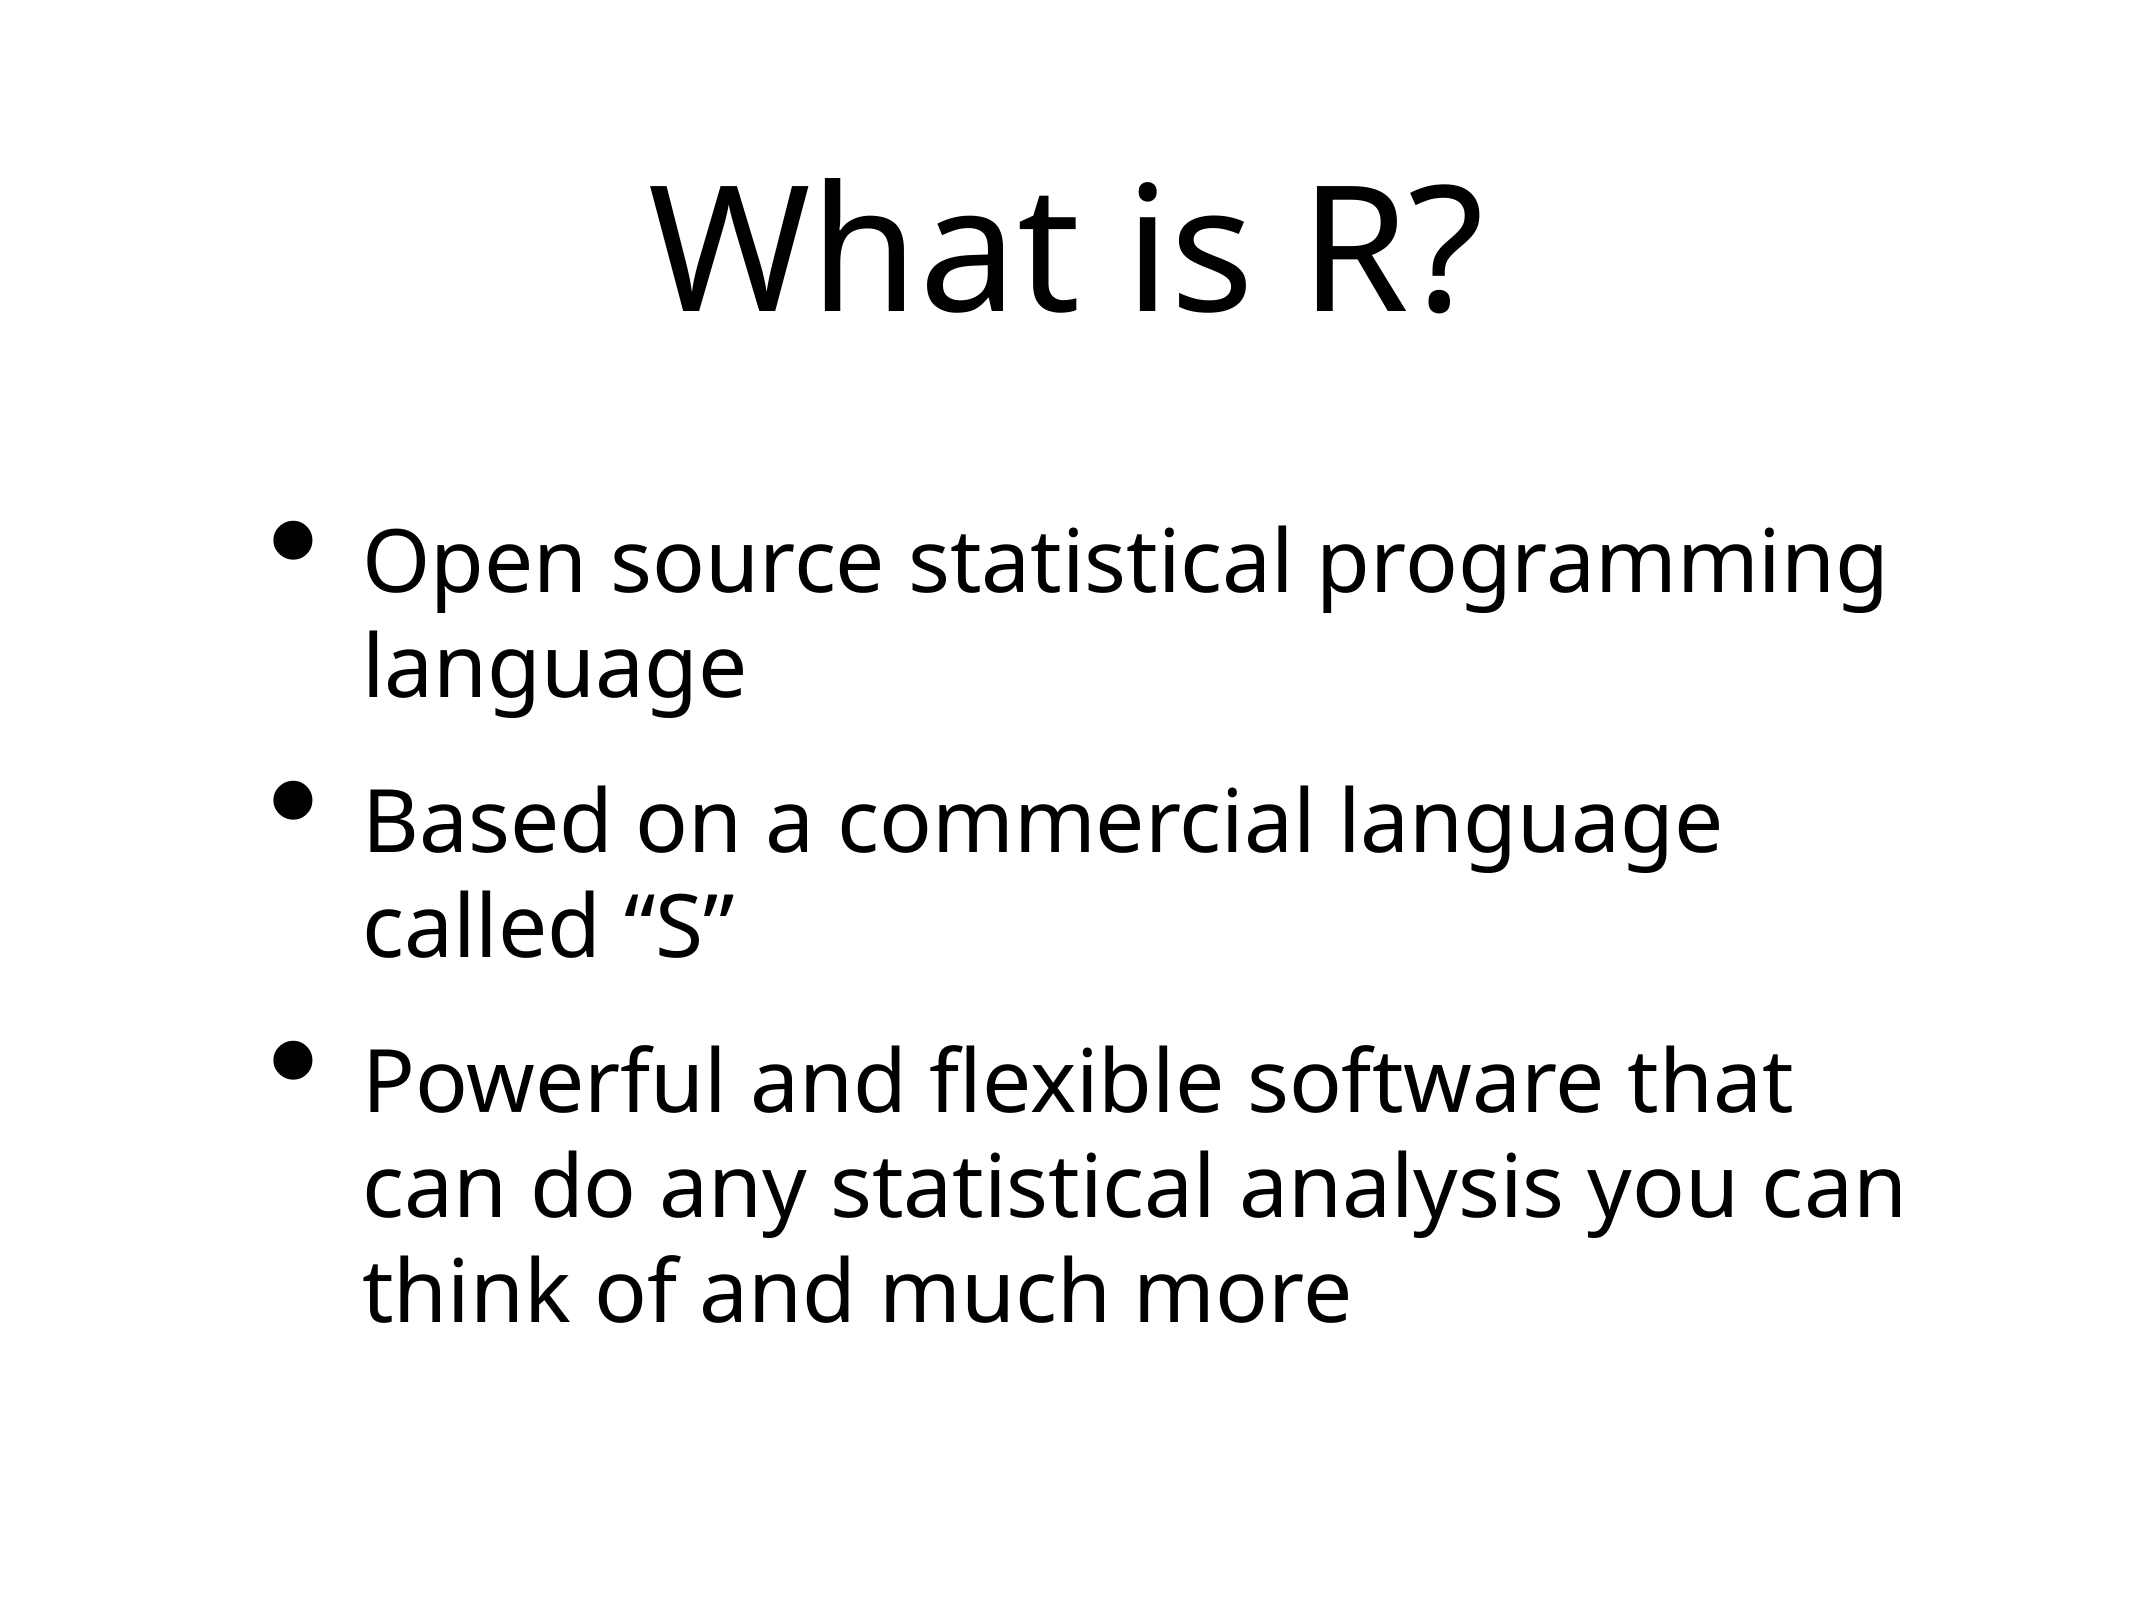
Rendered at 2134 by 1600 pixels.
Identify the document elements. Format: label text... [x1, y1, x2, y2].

title What is R? [207, 41, 1926, 443]
list Open source statistical programming language Based on a commercial language called “S” Powerful and flexible software that can do any statistical analysis you can think of and much more [207, 453, 1926, 1393]
